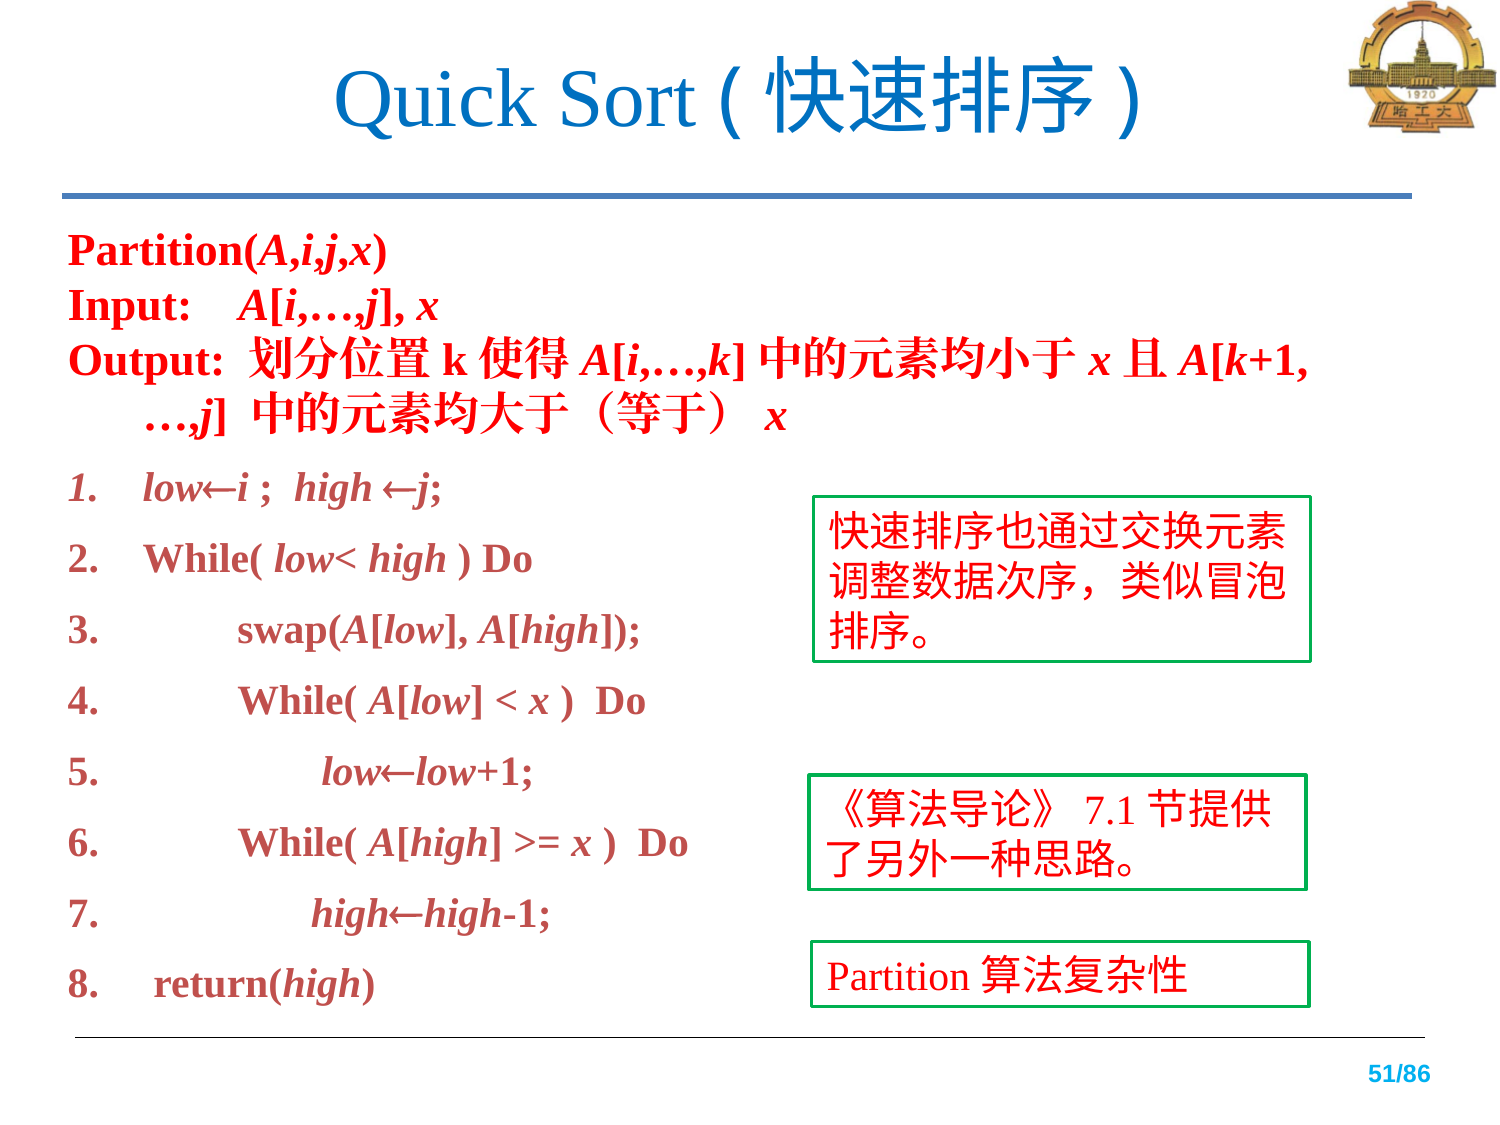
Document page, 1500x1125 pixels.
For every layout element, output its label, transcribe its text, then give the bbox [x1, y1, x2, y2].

text_box Partition(A,i,j,x) Input: A[i,…,j], x Output: 划分位置k使得A[i,…,k]中的元素均小于x且A[k+1,…,j] 中的元素均大于（等于）x lowi ; high j; While( low< high ) Do swap(A[low], A[high]); While( A[low] < x ) Do lowlow+1; While( A[high] >= x ) Do highhigh-1; return(high) [53, 212, 1376, 1014]
title Quick Sort (快速排序) [62, 7, 1413, 179]
picture [1340, 0, 1500, 138]
text_box 《算法导论》7.1节提供了另外一种思路。 [808, 775, 1307, 890]
text_box 快速排序也通过交换元素调整数据次序，类似冒泡排序。 [813, 496, 1311, 662]
